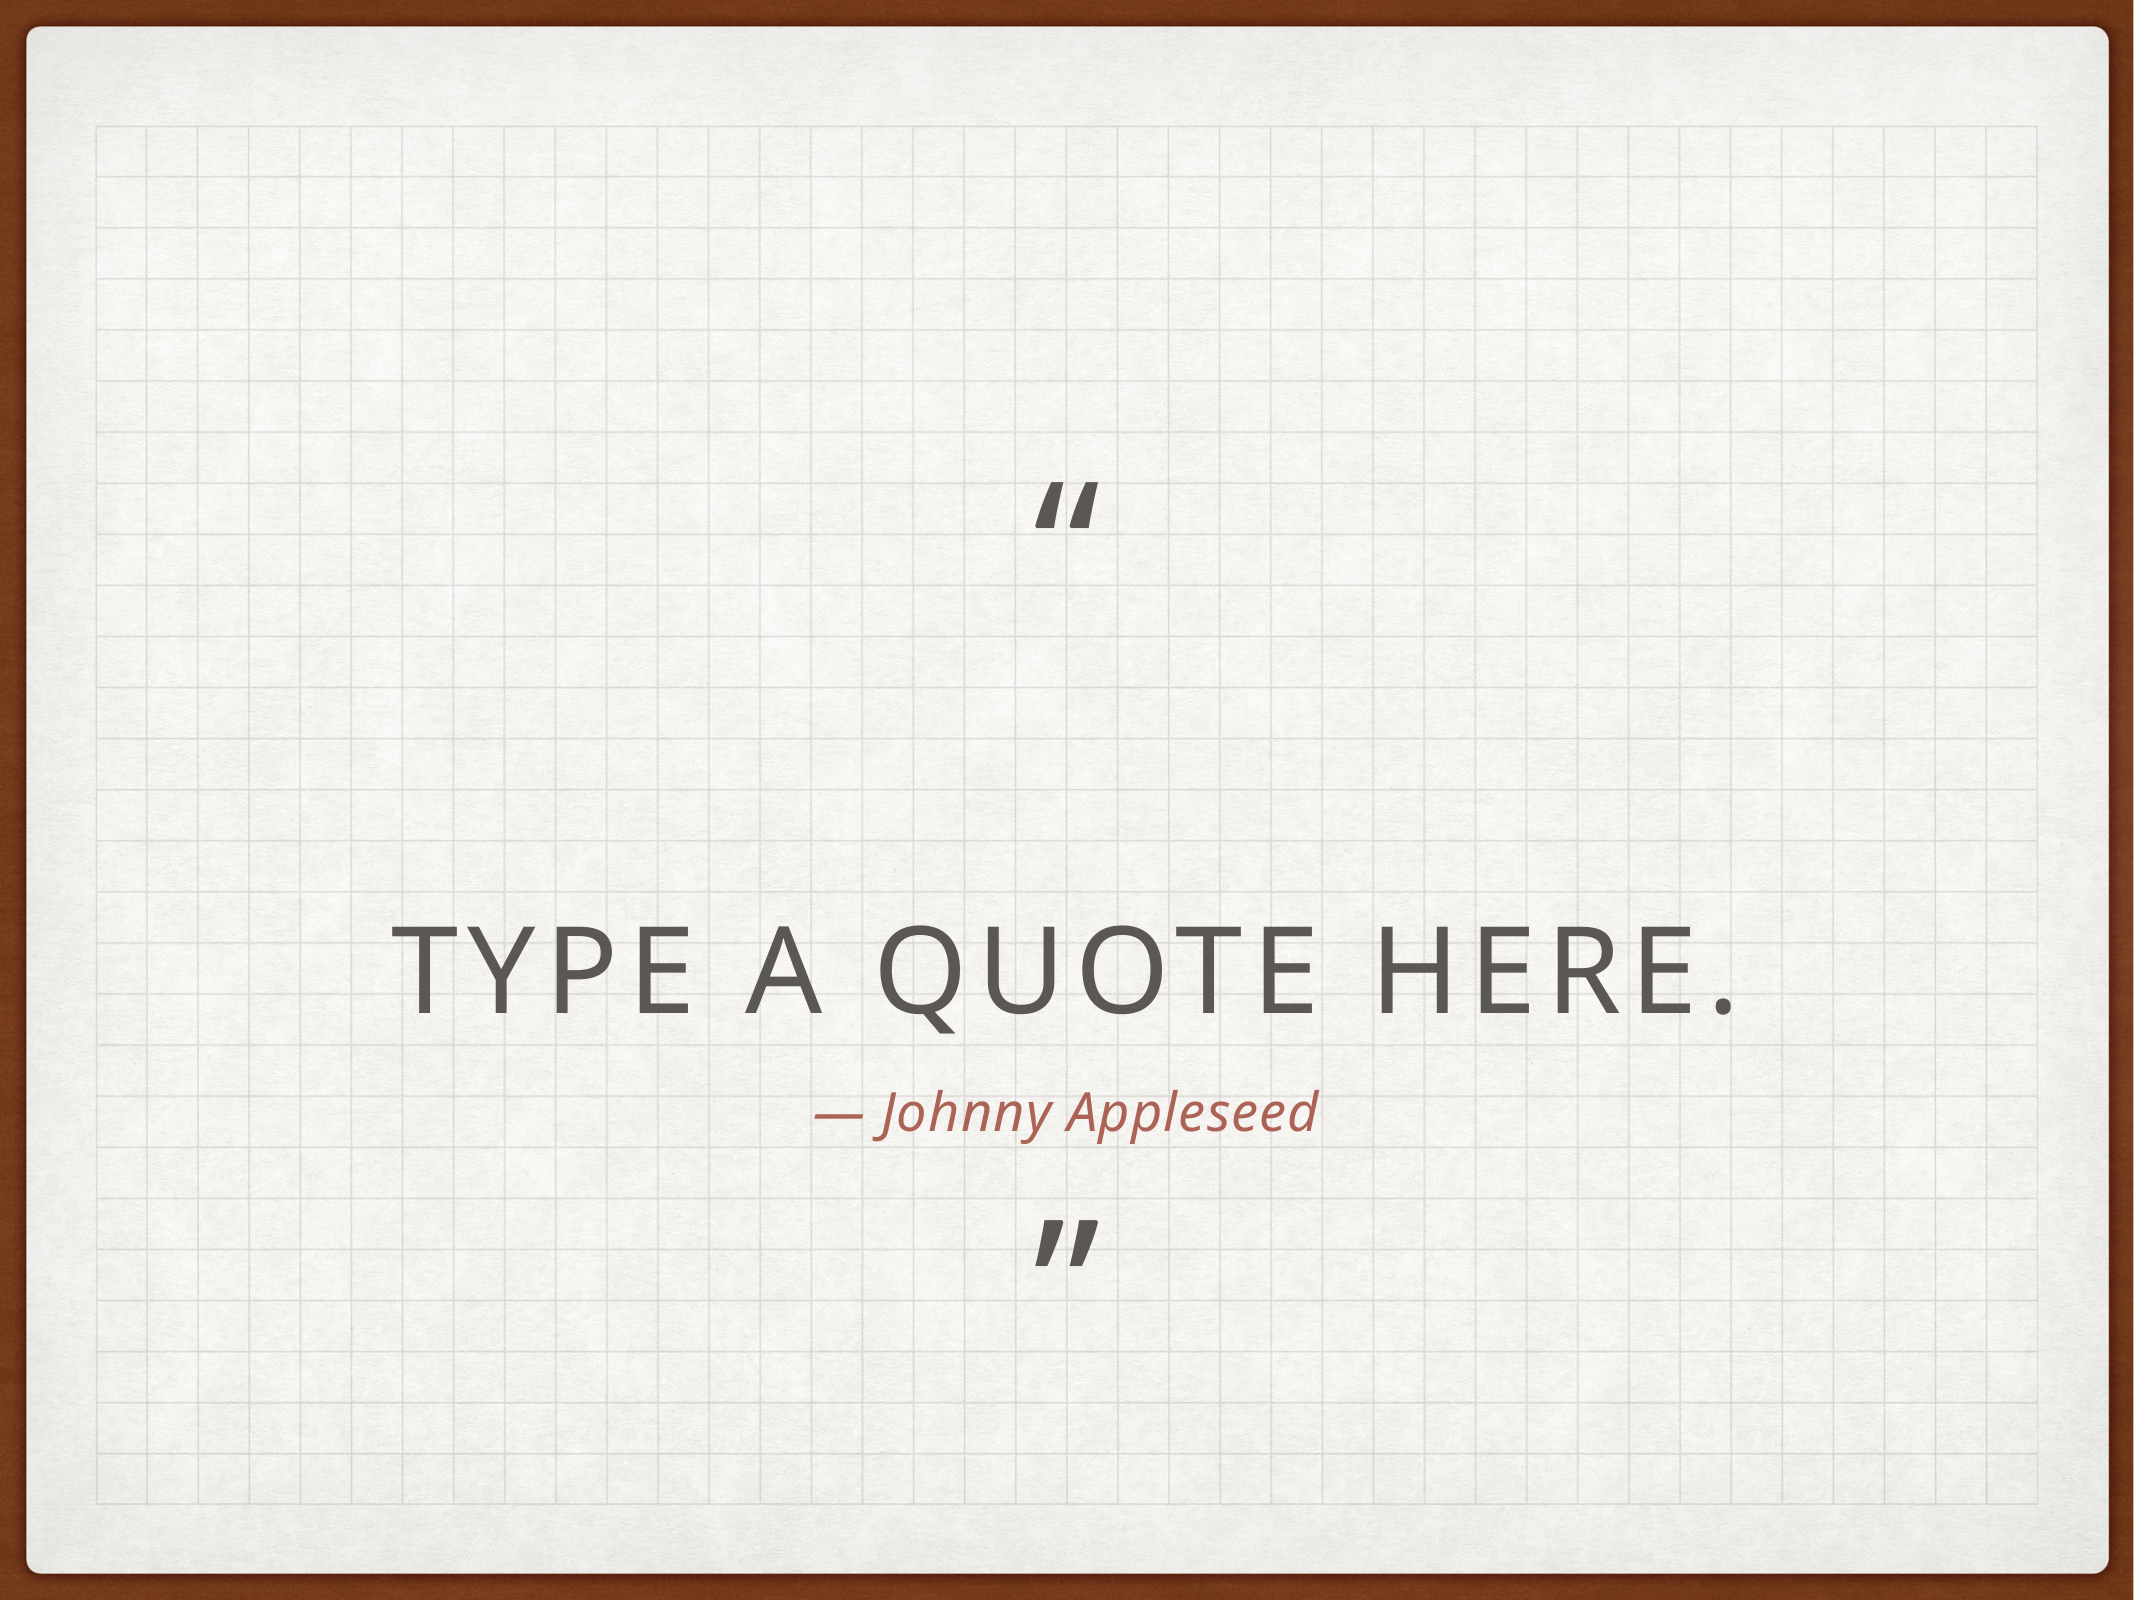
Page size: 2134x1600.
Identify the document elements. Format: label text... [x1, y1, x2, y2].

picture [0, 0, 2134, 1600]
list “ [1002, 420, 1132, 653]
list — Johnny Appleseed [109, 1062, 2024, 1156]
list ” [1002, 1157, 1132, 1391]
list Type a quote here. [109, 871, 2024, 1047]
